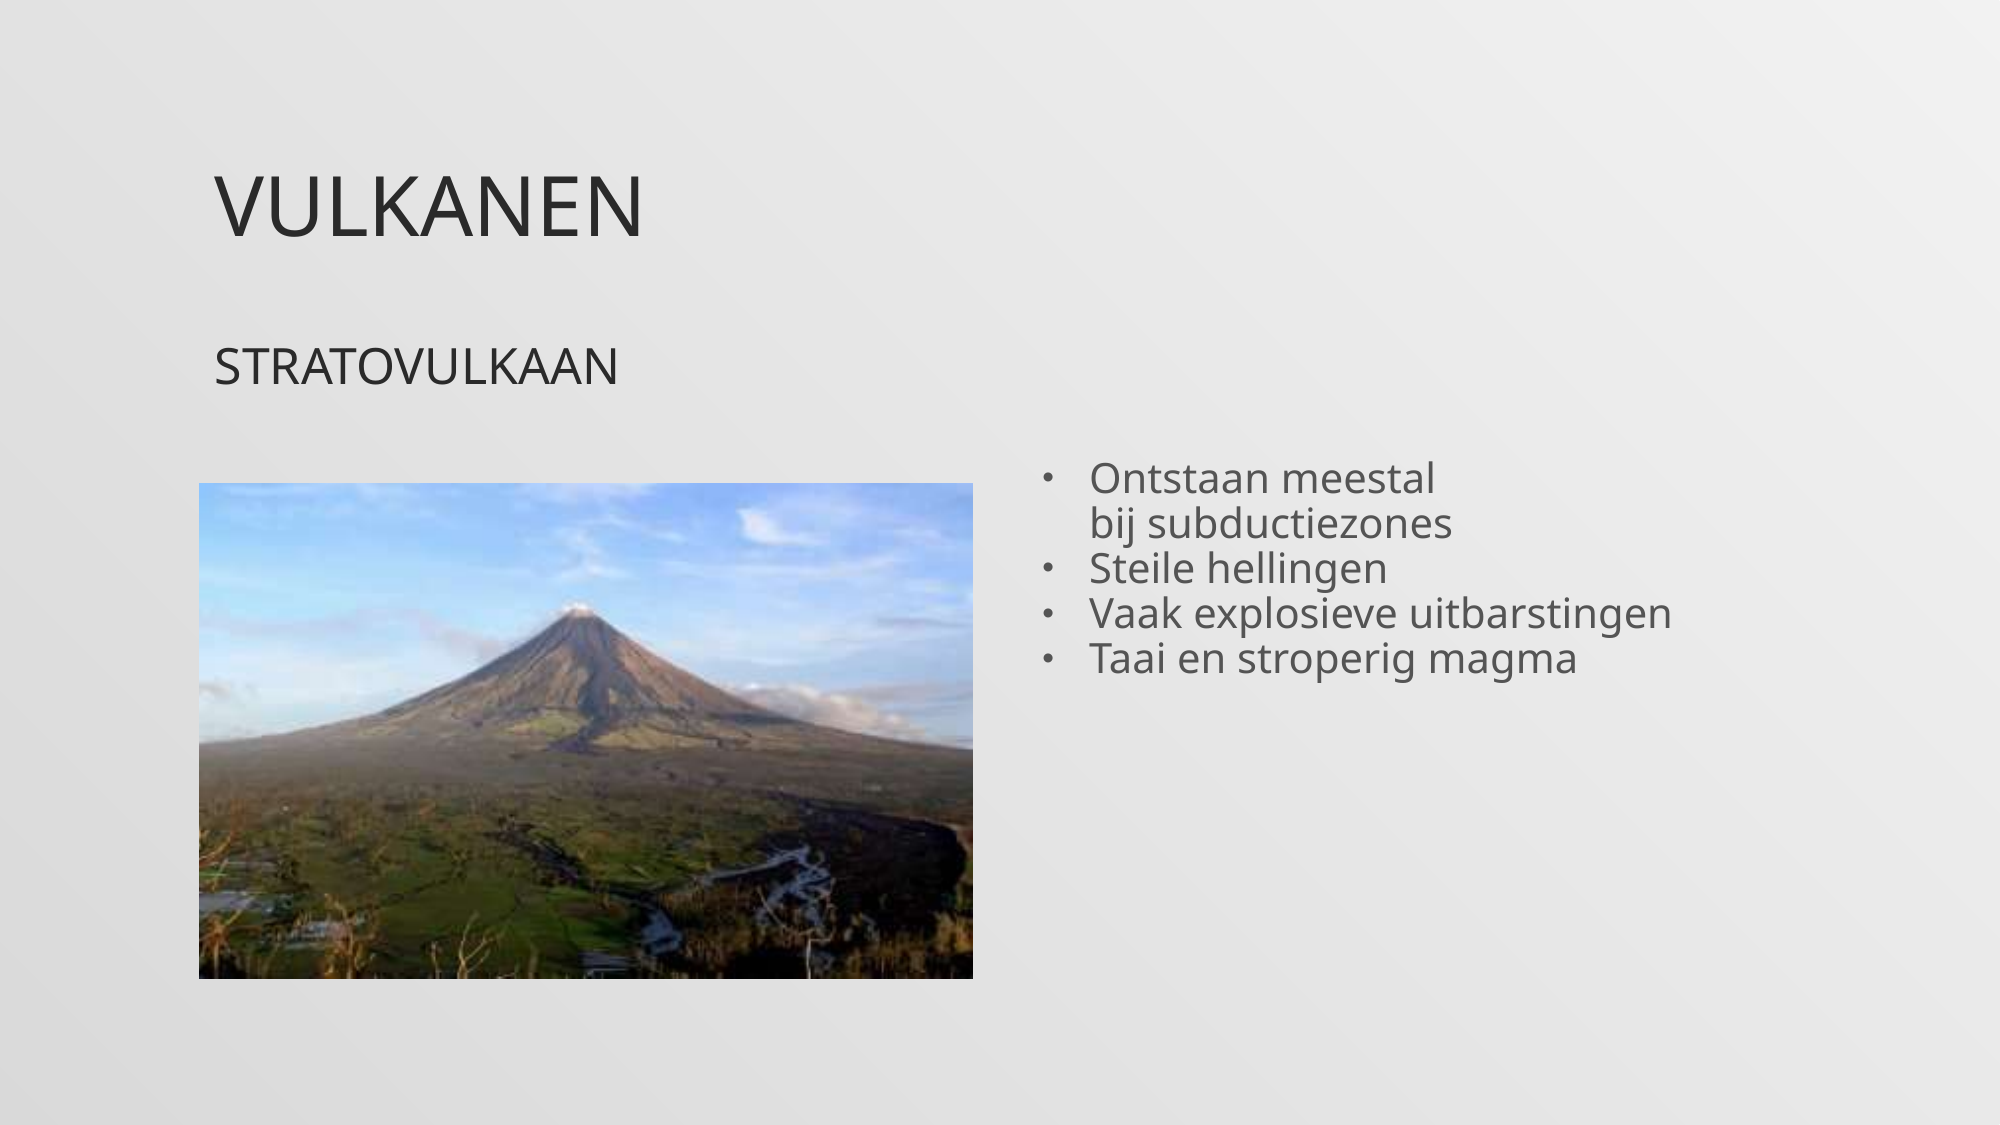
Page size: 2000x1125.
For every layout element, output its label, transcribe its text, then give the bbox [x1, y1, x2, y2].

list Ontstaan meestal bij subductiezones Steile hellingen Vaak explosieve uitbarstingen Taai en stroperig magma [1027, 450, 1800, 1013]
title Vulkanen [199, 45, 1800, 263]
list Stratovulkaan [199, 299, 973, 438]
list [199, 483, 973, 979]
